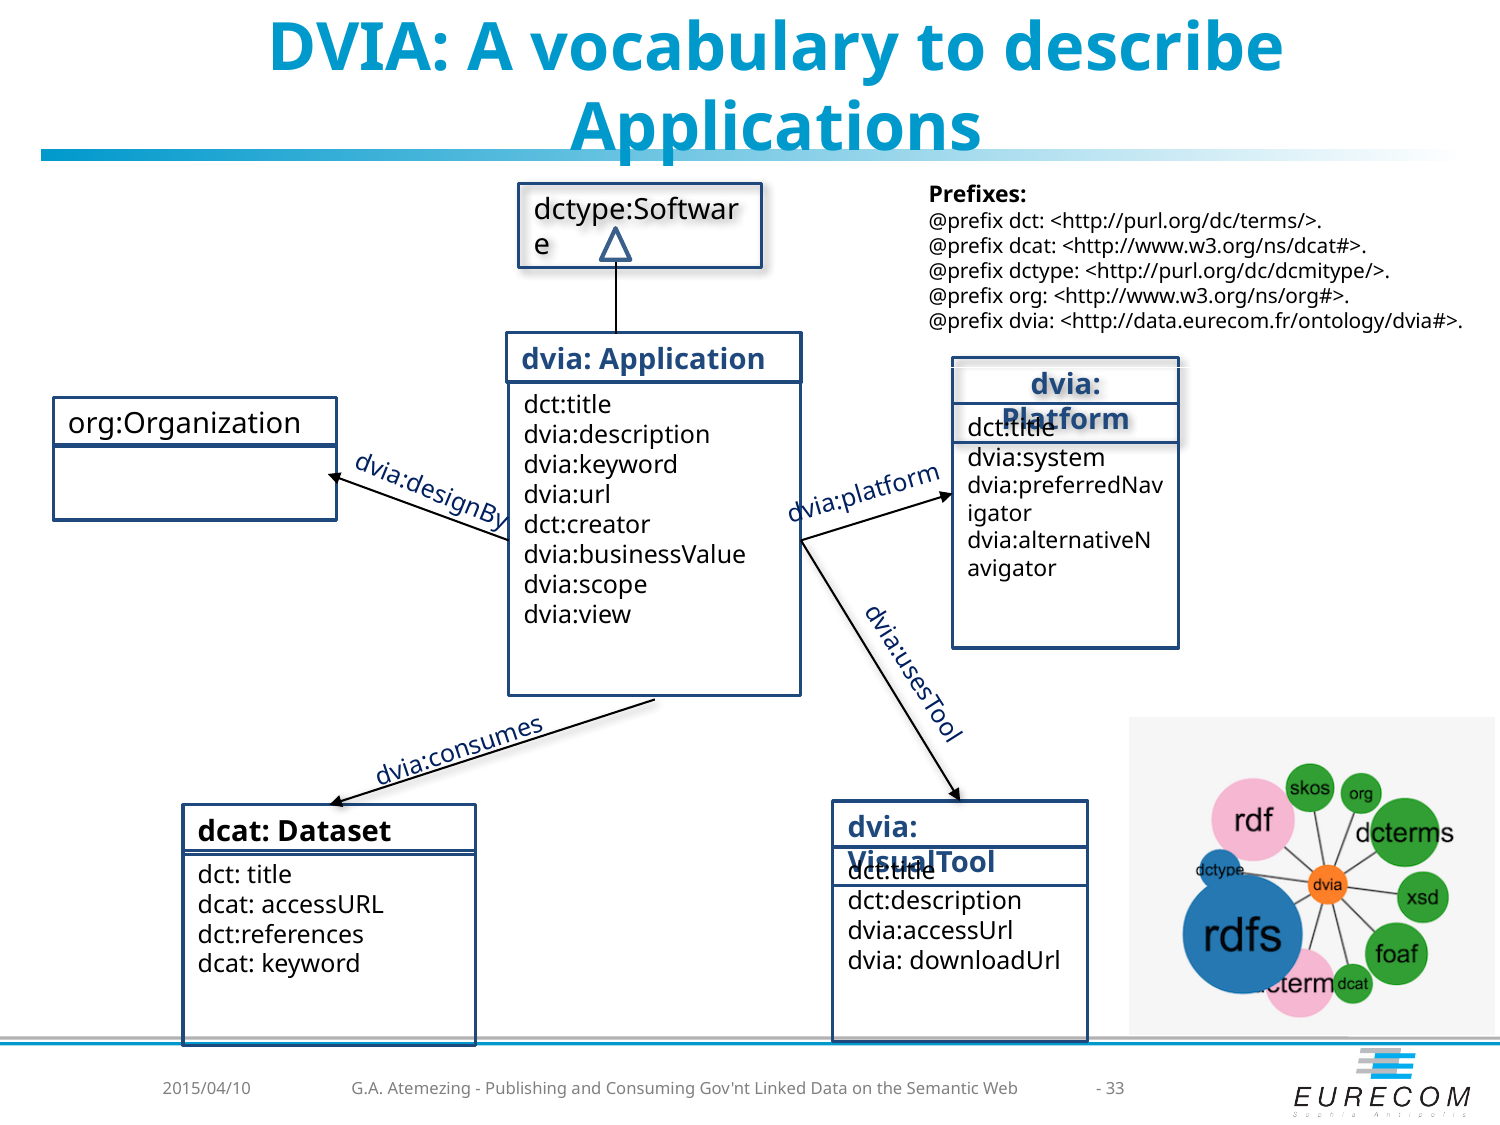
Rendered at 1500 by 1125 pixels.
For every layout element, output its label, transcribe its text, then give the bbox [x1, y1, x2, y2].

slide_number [147, 1070, 325, 1103]
footer G.A. Atemezing - Publishing and Consuming Gov'nt Linked Data on the Semantic Web [336, 1070, 1069, 1107]
picture [1129, 716, 1495, 1036]
picture [1293, 1048, 1477, 1118]
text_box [52, 172, 1418, 1048]
title DVIA: A vocabulary to describe Applications [52, 30, 1500, 138]
slide_number - 33 [1080, 1070, 1200, 1103]
